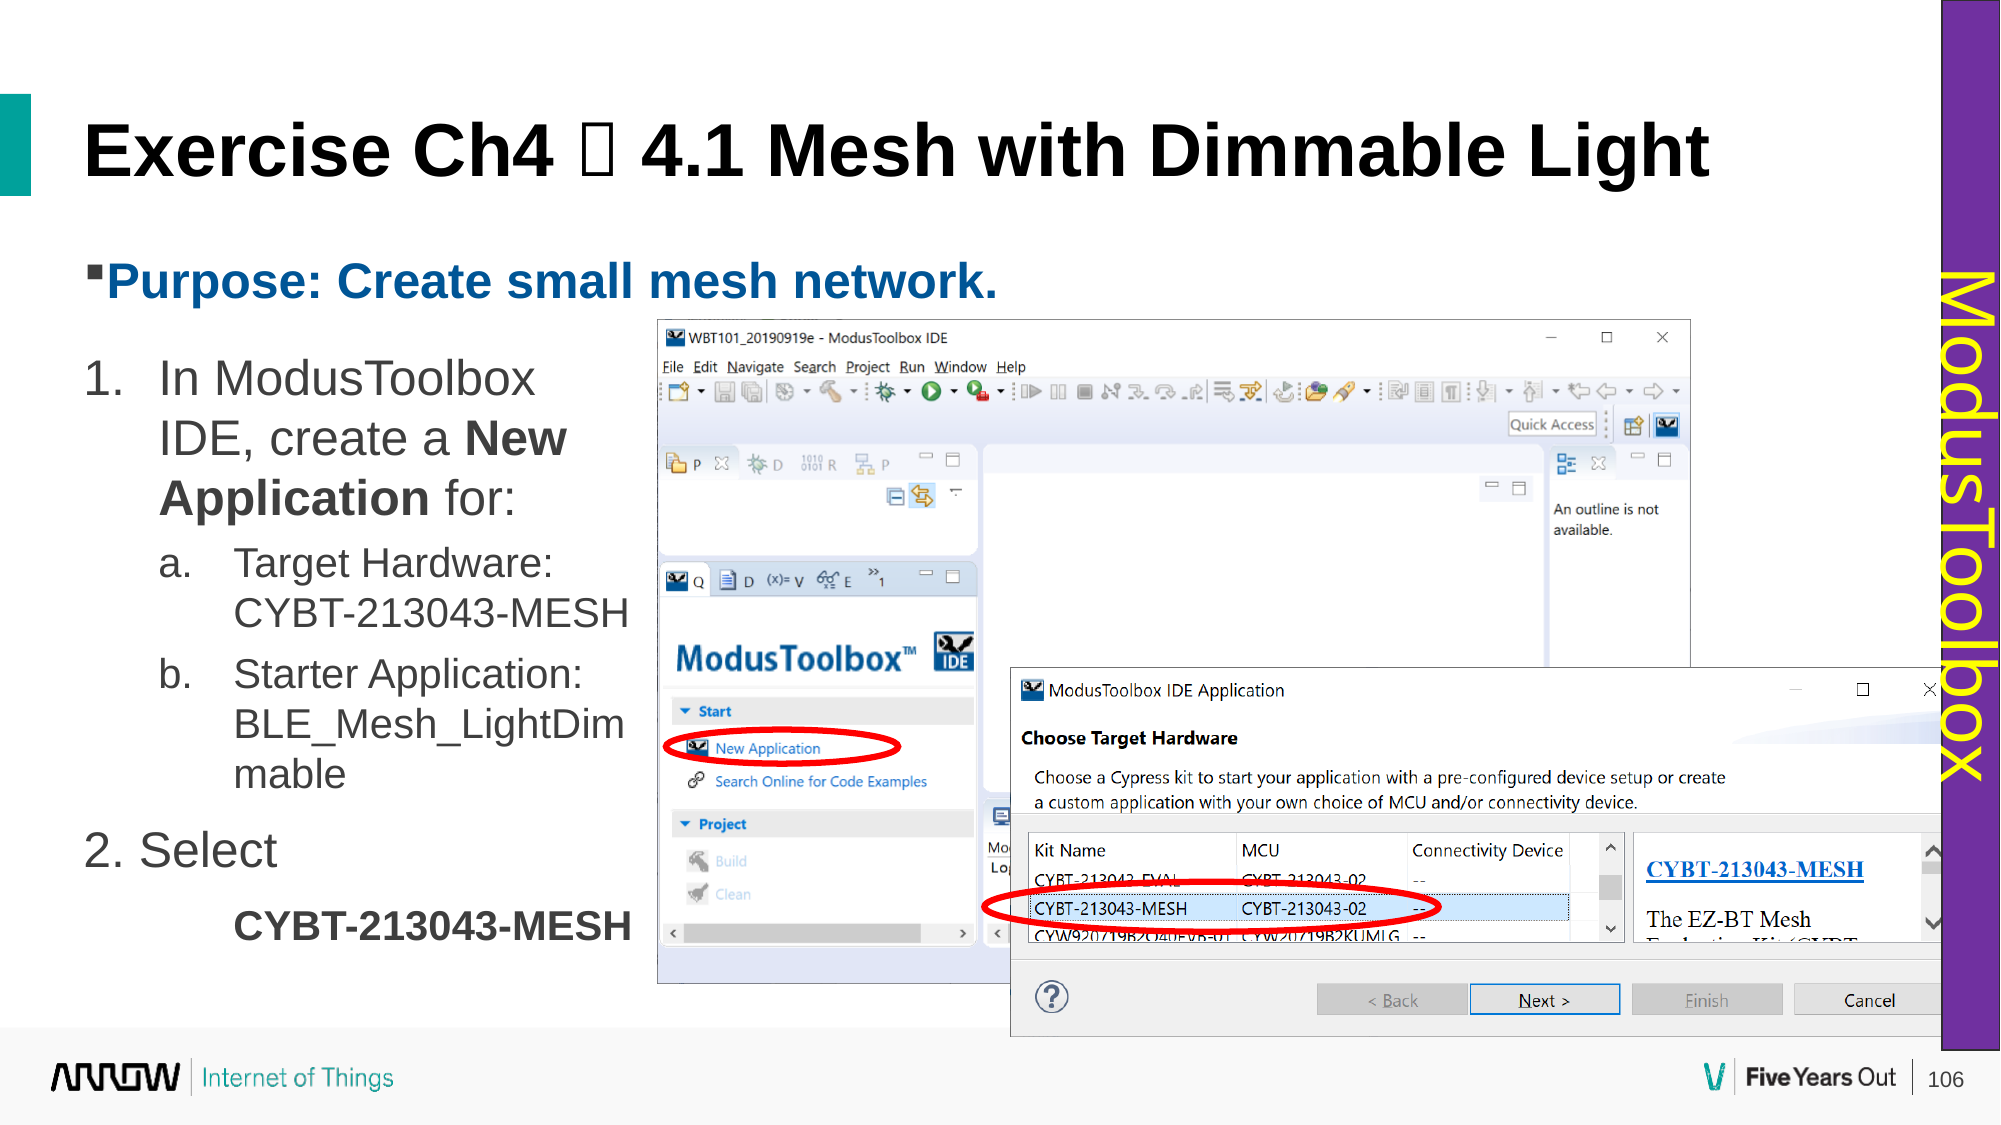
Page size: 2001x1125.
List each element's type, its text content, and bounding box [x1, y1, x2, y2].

picture [51, 1058, 393, 1096]
list Exercise Ch4  4.1 Mesh with Dimmable Light [68, 104, 1932, 196]
text_box ModusToolbox [1941, 0, 2000, 1051]
list Purpose: Create small mesh network. [68, 241, 1932, 358]
text_box In ModusToolbox IDE, create a New Application for: Target Hardware: CYBT-213043-MESH Starter Application: BLE_Mesh_LightDimmable 2. Select CYBT-213043-MESH [68, 338, 657, 962]
picture [657, 319, 1964, 1037]
picture [1704, 1058, 1896, 1095]
